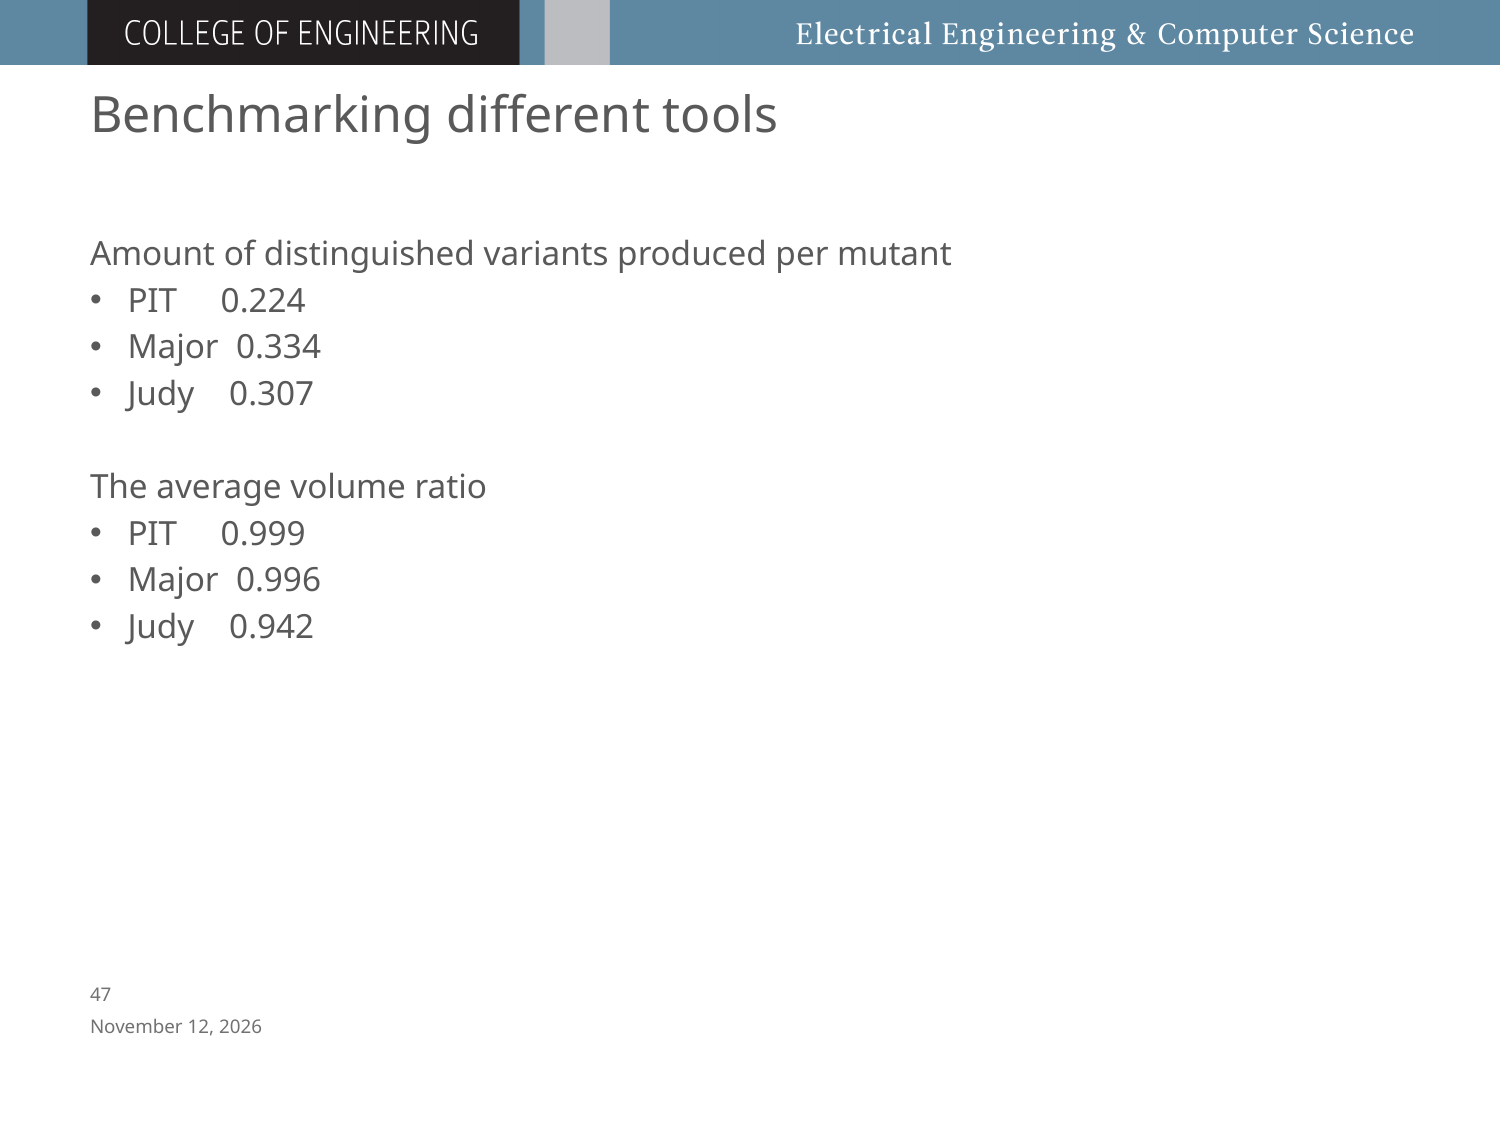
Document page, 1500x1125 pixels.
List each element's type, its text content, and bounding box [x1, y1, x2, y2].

list Amount of distinguished variants produced per mutant PIT 0.224 Major 0.334 Judy 0.307 The average volume ratio PIT 0.999 Major 0.996 Judy 0.942 [75, 224, 1425, 938]
title Benchmarking different tools [75, 75, 1425, 188]
slide_number 46 [75, 982, 135, 1013]
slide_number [75, 1012, 375, 1043]
picture [0, 0, 1500, 65]
